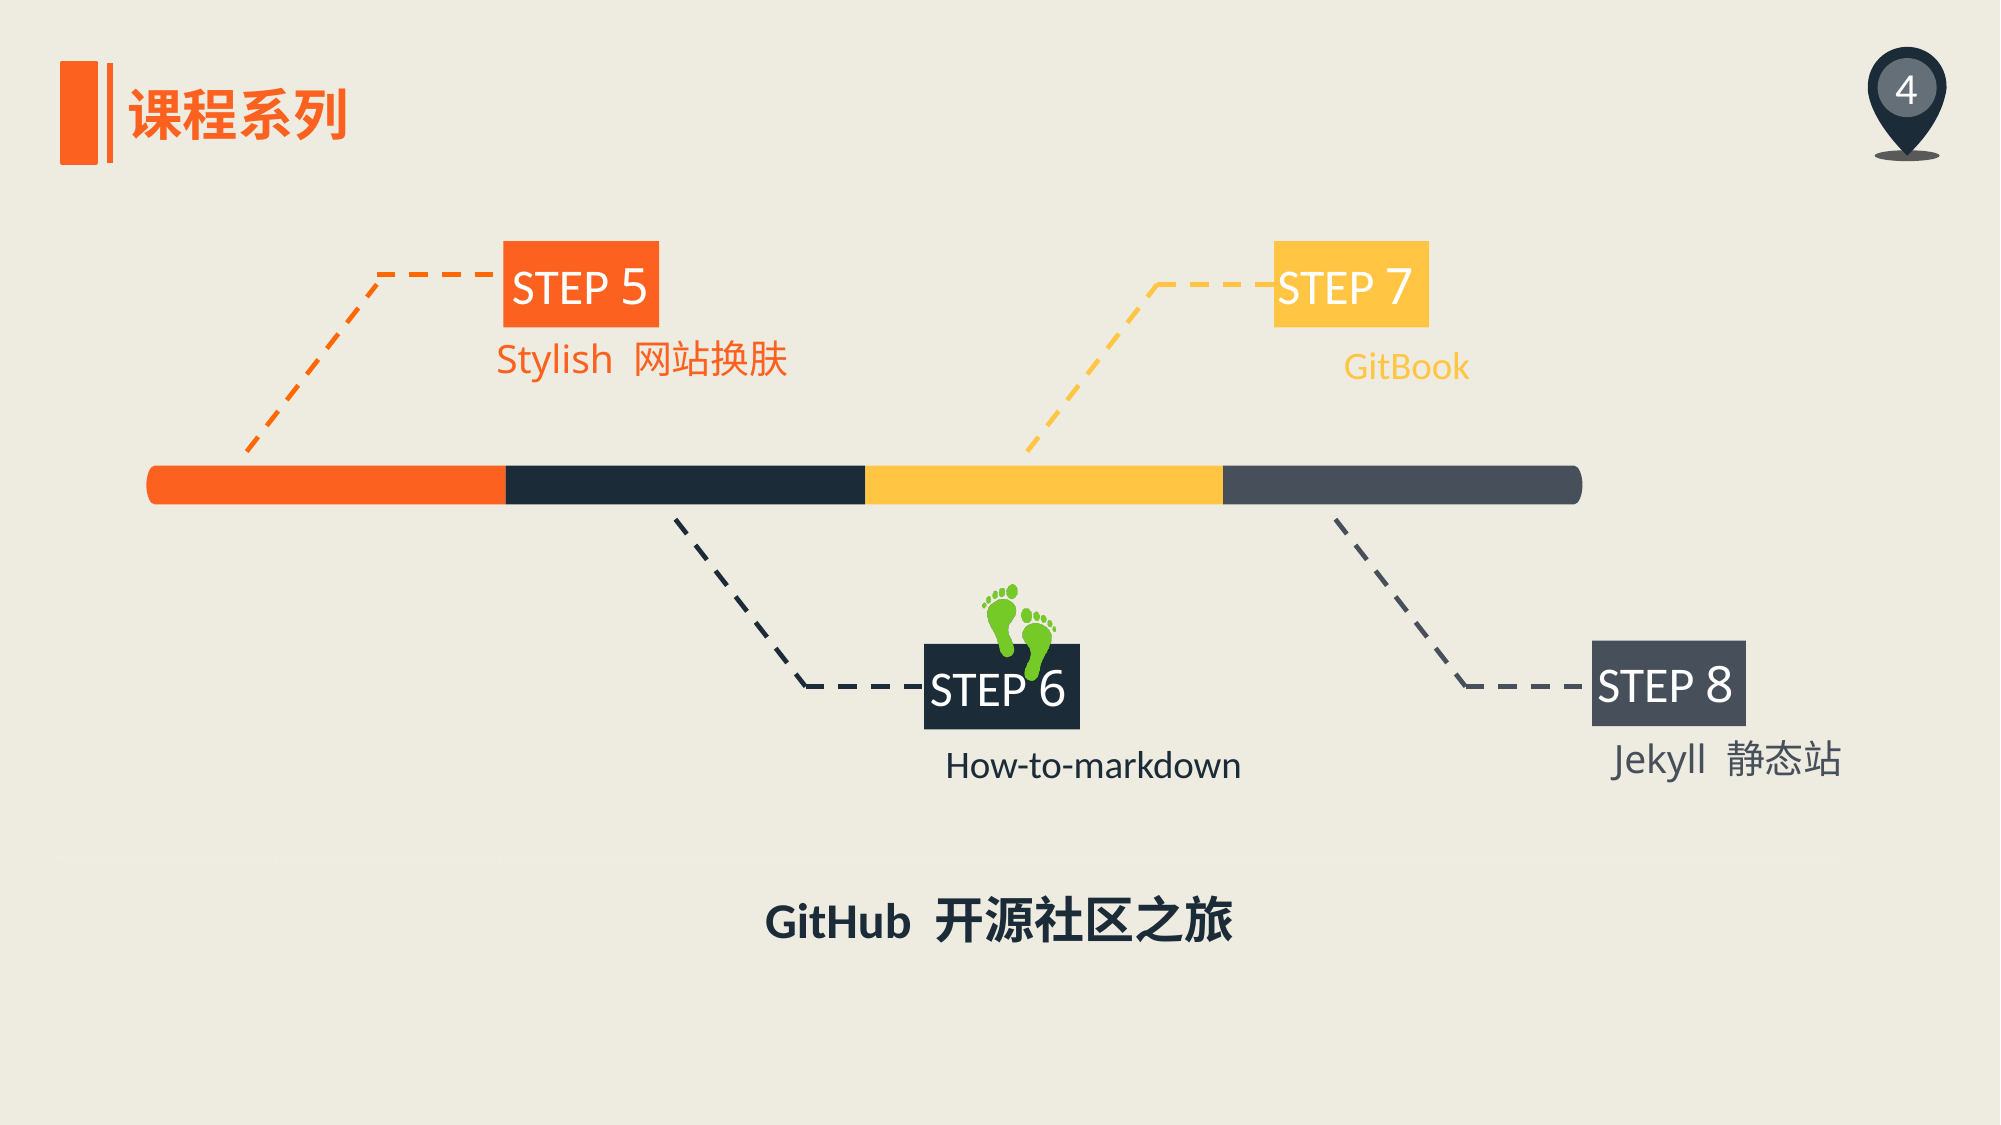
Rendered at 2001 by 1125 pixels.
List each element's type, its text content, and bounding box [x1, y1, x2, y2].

text_box 课程系列 [115, 72, 577, 154]
text_box How-to-markdown [903, 741, 1284, 794]
picture [982, 584, 1056, 681]
slide_number 4 [1673, 57, 2000, 118]
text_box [146, 240, 1751, 730]
text_box GitHub 开源社区之旅 [750, 881, 1250, 957]
text_box Jekyll 静态站 [1574, 727, 1882, 789]
text_box [60, 61, 98, 165]
